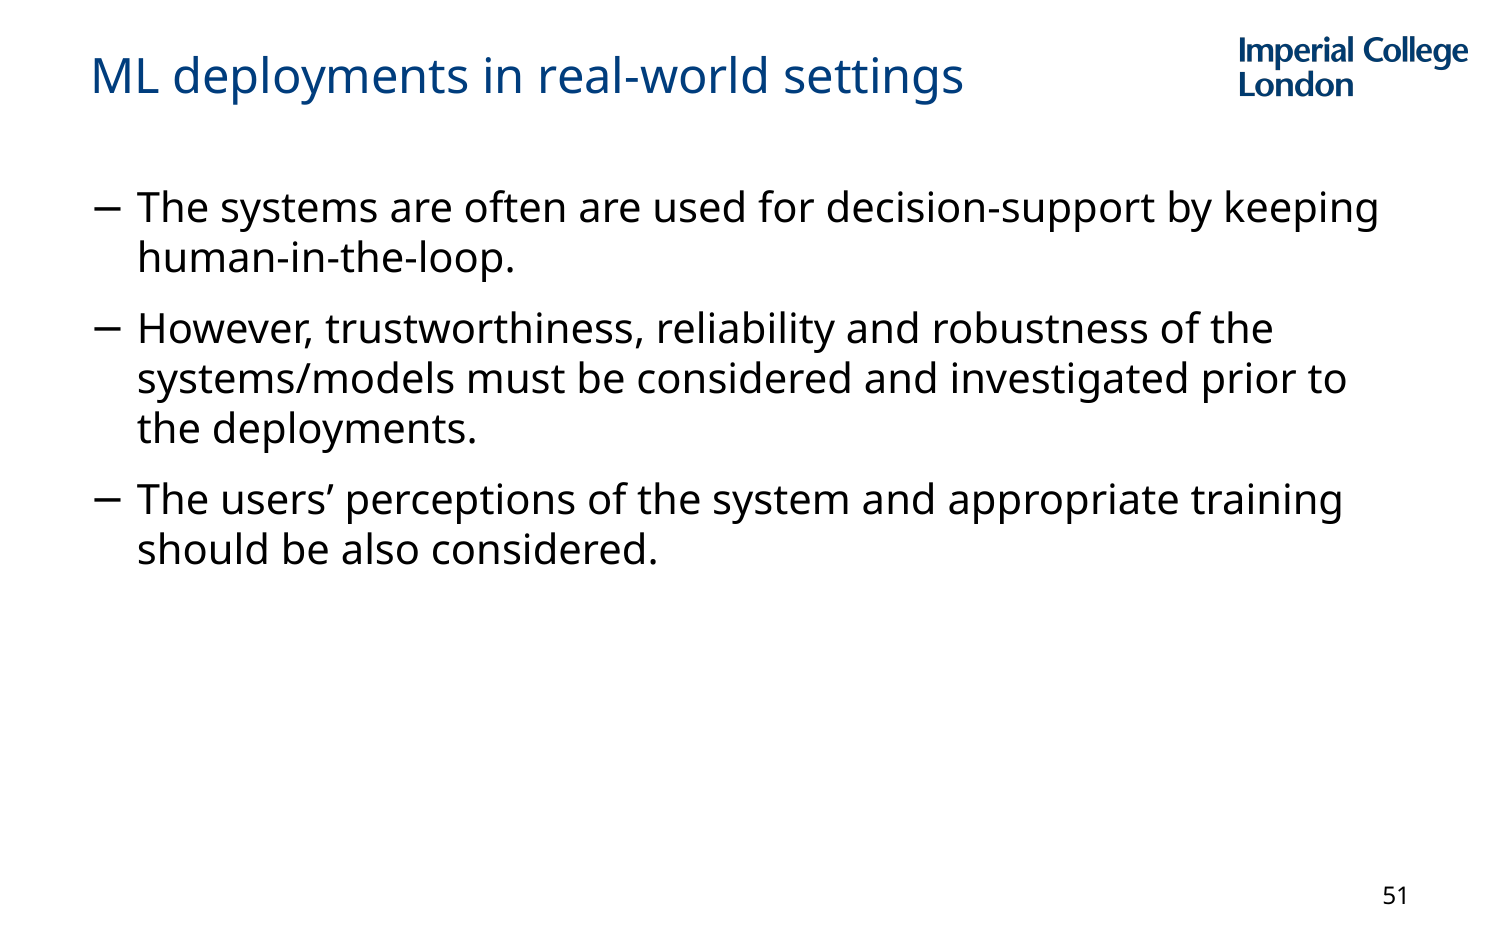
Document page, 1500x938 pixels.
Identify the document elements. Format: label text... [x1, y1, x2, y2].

picture [1425, 18, 1486, 114]
title ML deployments in real-world settings [75, 0, 1425, 153]
list The systems are often are used for decision-support by keeping human-in-the-loop. However, trustworthiness, reliability and robustness of the systems/models must be considered and investigated prior to the deployments. The users’ perceptions of the system and appropriate training should be also considered. [75, 173, 1425, 853]
slide_number 51 [1074, 872, 1426, 920]
